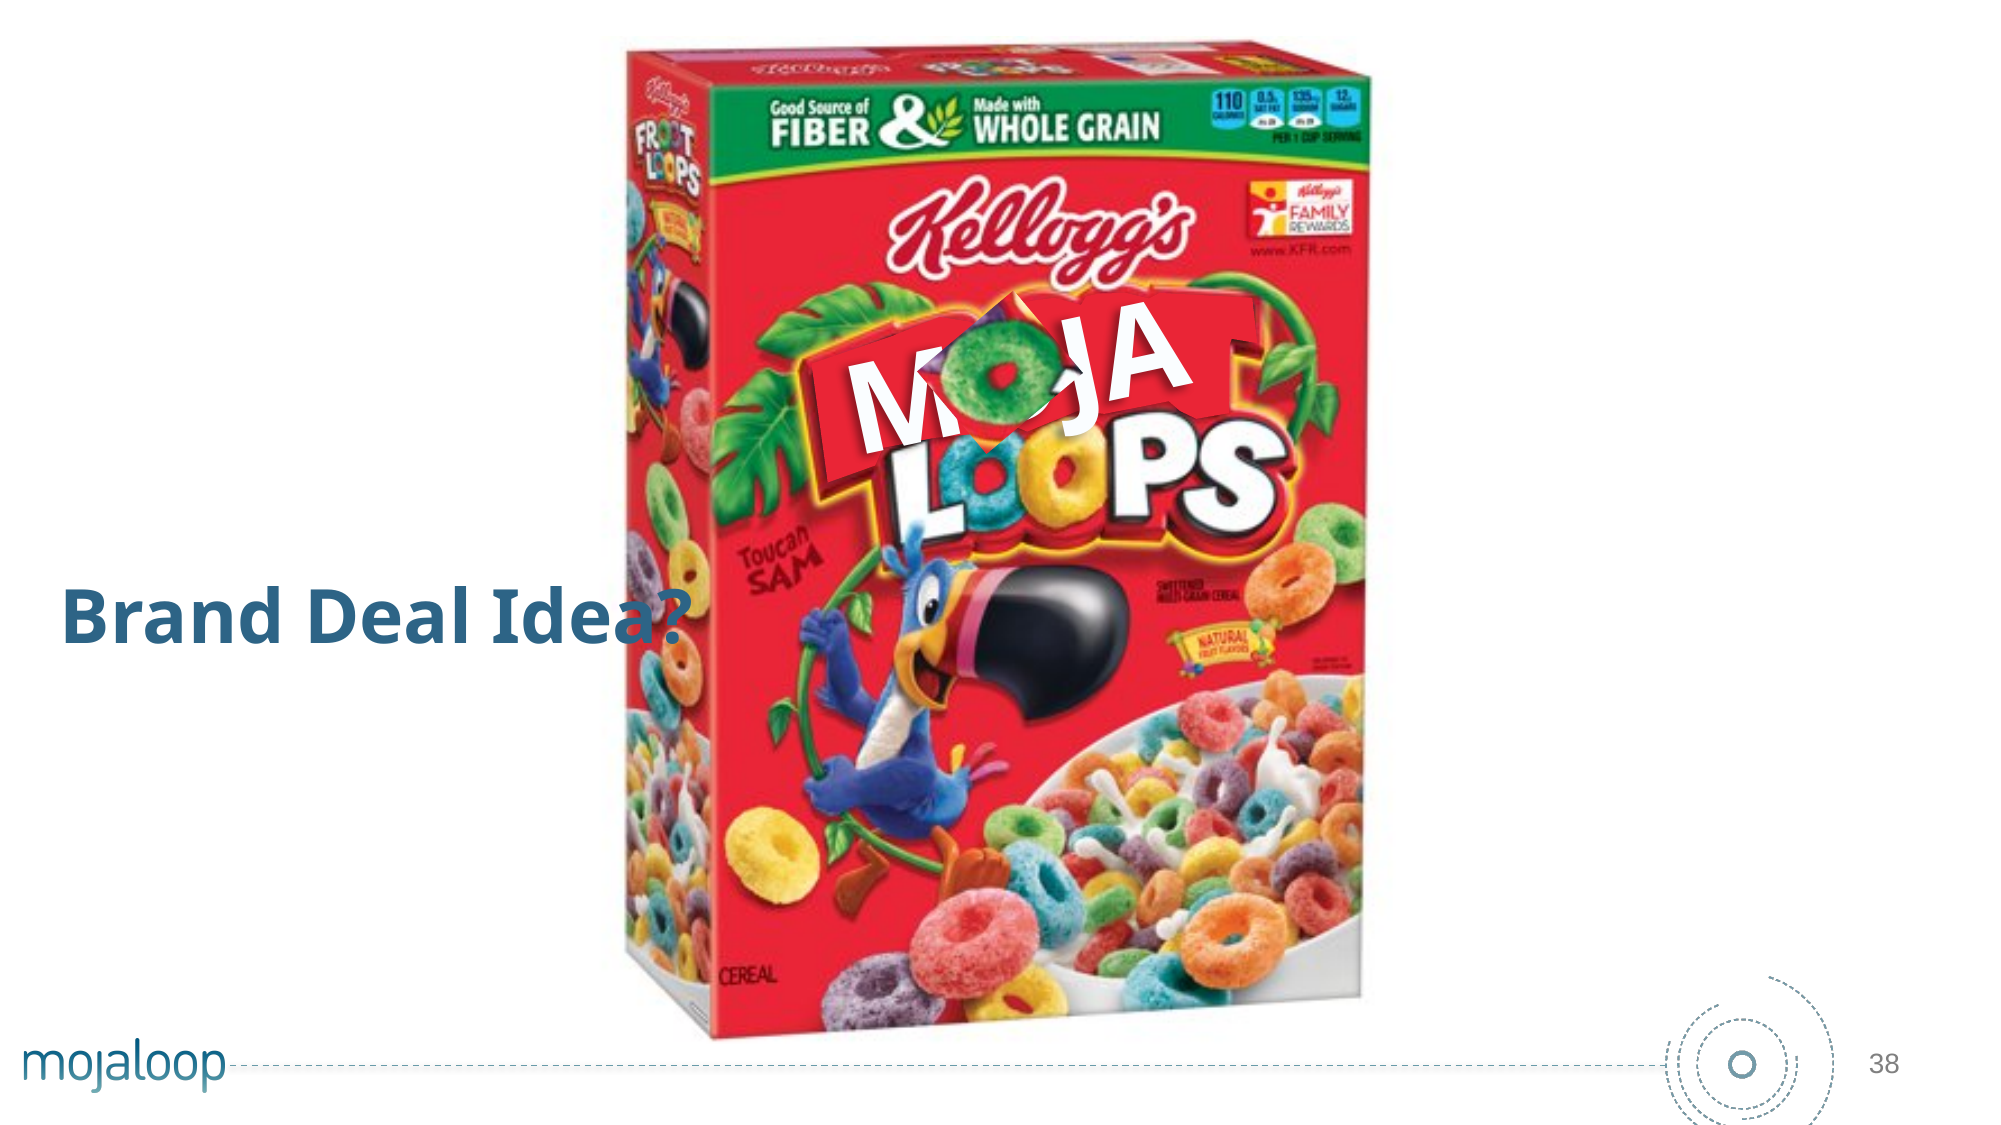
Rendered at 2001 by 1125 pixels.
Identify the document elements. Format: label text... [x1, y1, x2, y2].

slide_number 38 [1831, 1045, 1900, 1080]
picture [1665, 976, 1834, 1125]
picture [23, 1038, 225, 1093]
text_box Brand Deal Idea? [44, 561, 490, 667]
picture [495, 36, 1505, 1046]
